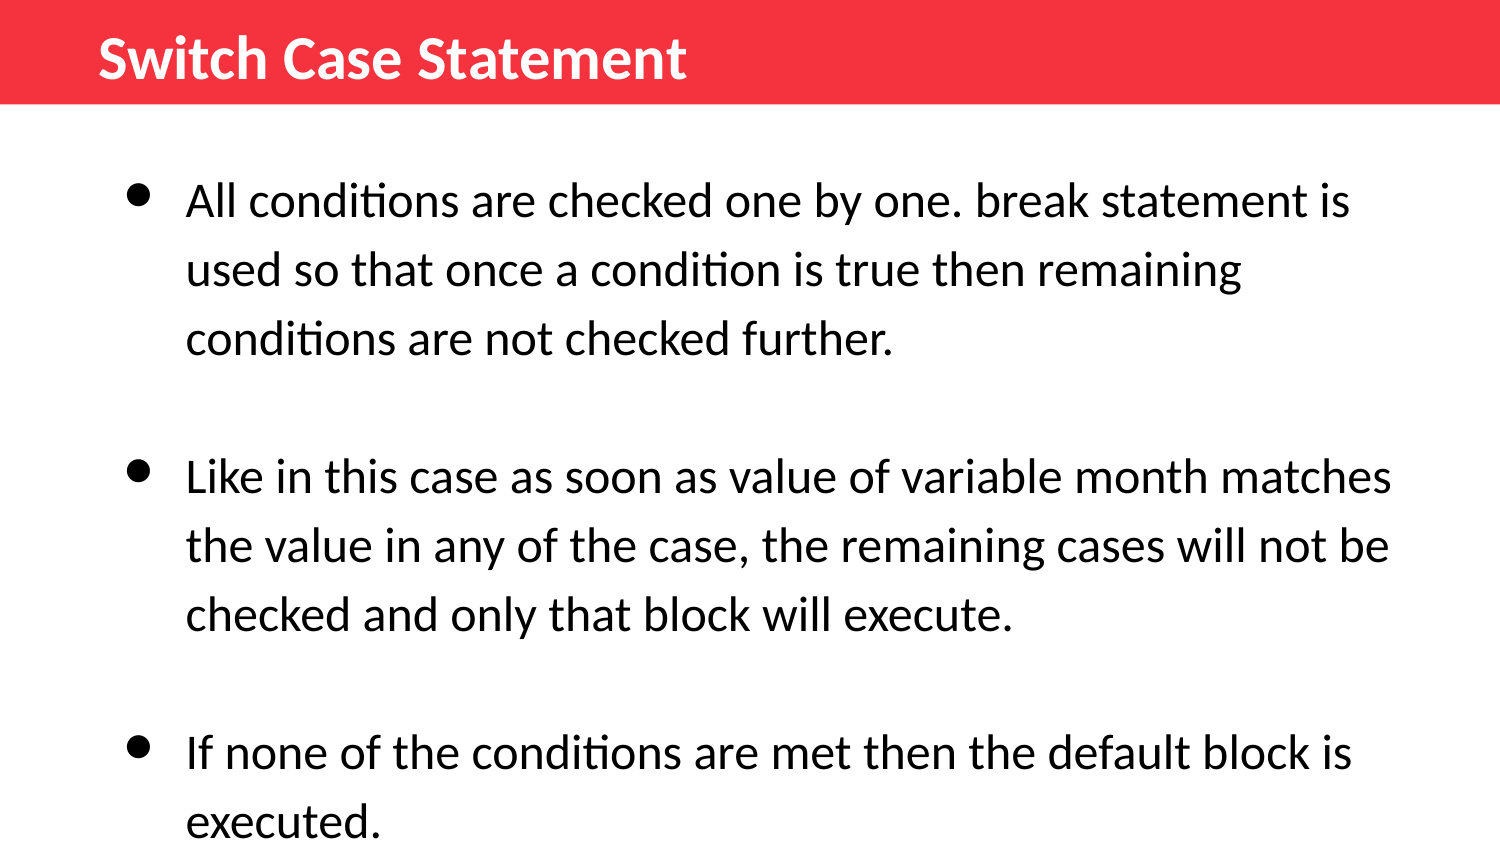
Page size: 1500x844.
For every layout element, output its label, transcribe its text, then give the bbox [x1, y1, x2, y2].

text_box Switch Case Statement [83, 2, 765, 138]
text_box All conditions are checked one by one. break statement is used so that once a condition is true then remaining conditions are not checked further. Like in this case as soon as value of variable month matches the value in any of the case, the remaining cases will not be checked and only that block will execute. If none of the conditions are met then the default block is executed. [95, 143, 1411, 565]
text_box [0, 0, 1500, 105]
